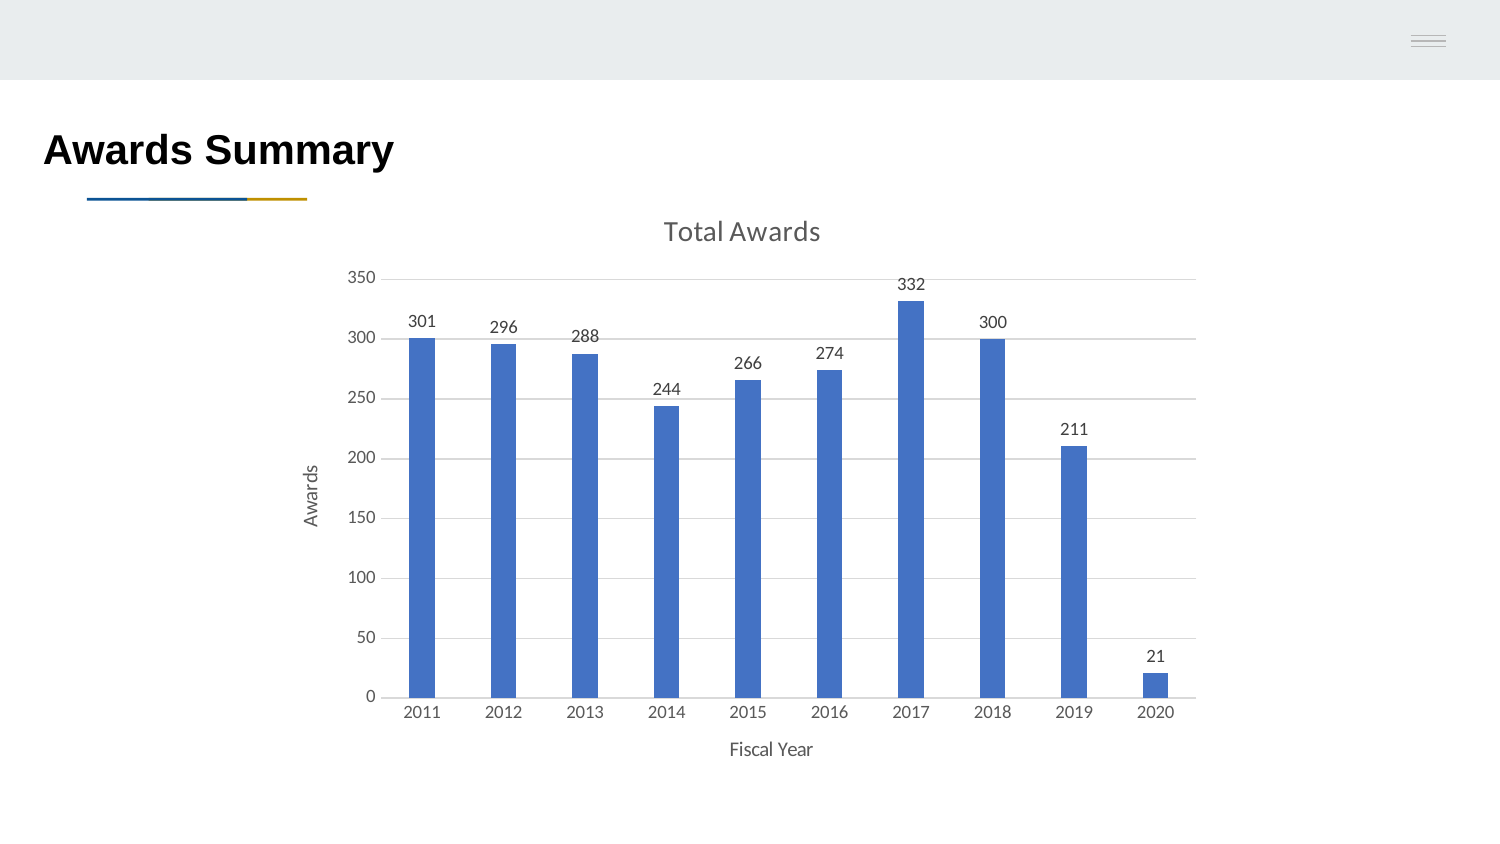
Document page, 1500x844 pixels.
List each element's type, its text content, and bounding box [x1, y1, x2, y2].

text_box Awards Summary [27, 115, 566, 181]
chart [268, 190, 1216, 793]
